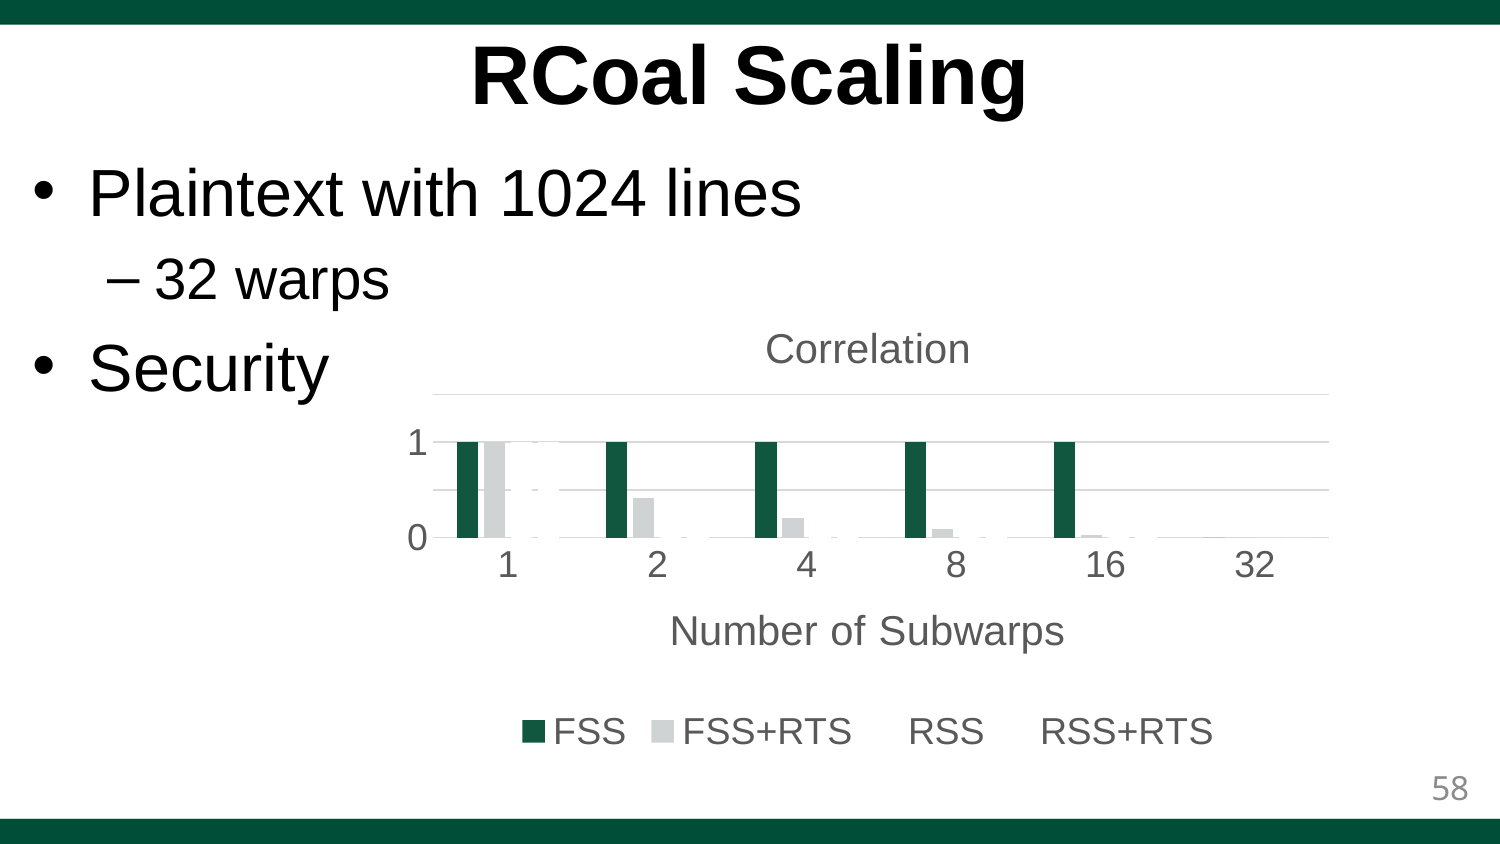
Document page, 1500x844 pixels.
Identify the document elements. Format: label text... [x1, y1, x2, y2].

list Plaintext with 1024 lines 32 warps Security [17, 141, 1483, 754]
picture [0, 0, 1500, 844]
slide_number 58 [1134, 766, 1485, 812]
title RCoal Scaling [17, 1, 1483, 141]
chart [387, 295, 1349, 761]
